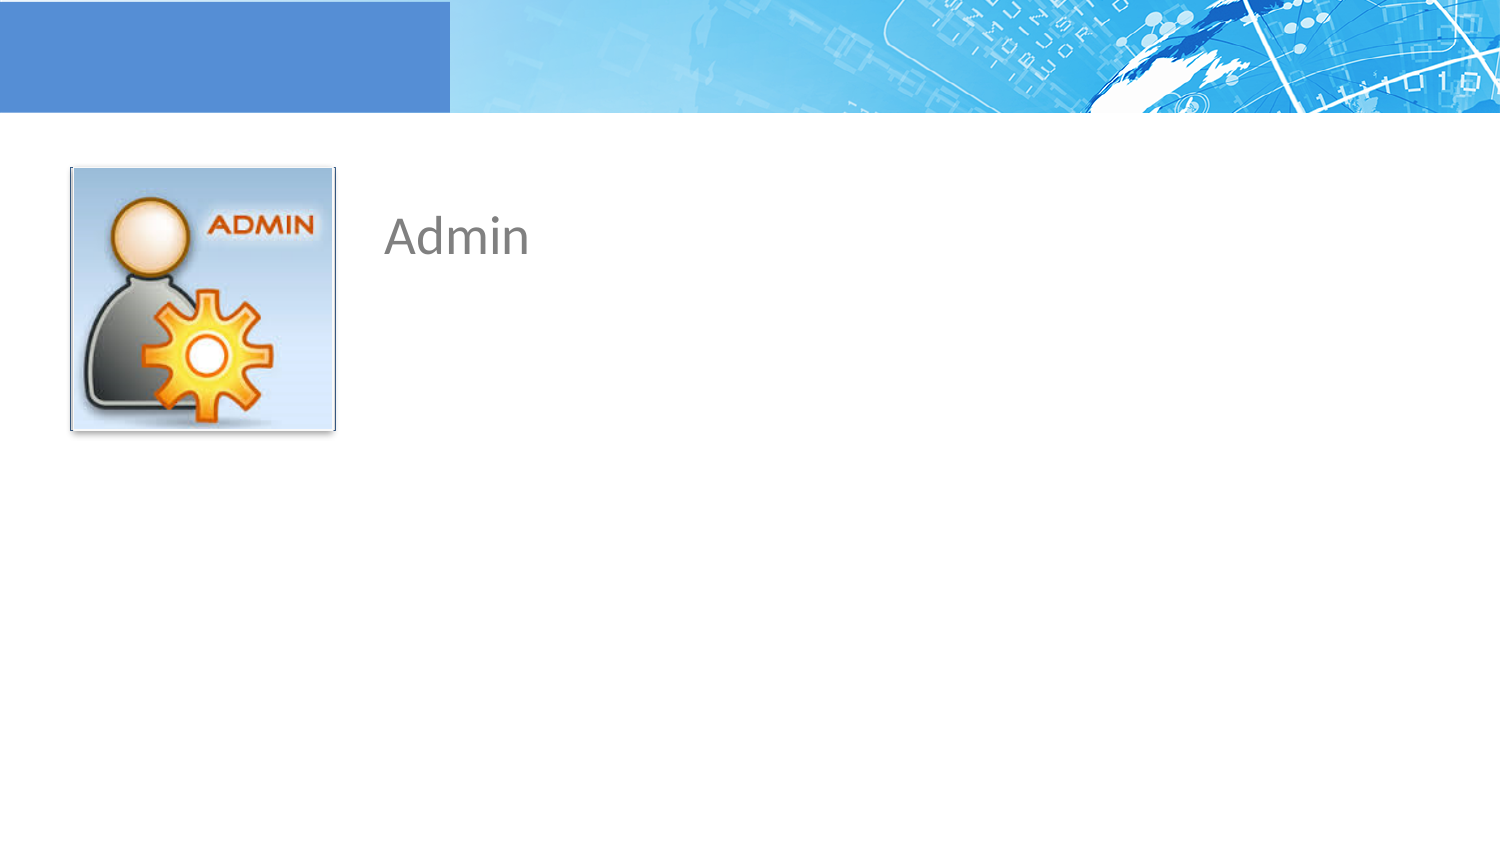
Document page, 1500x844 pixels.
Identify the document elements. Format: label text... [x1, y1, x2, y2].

text_box Admin [369, 191, 1435, 333]
text_box [73, 167, 334, 431]
picture [0, 0, 1500, 113]
